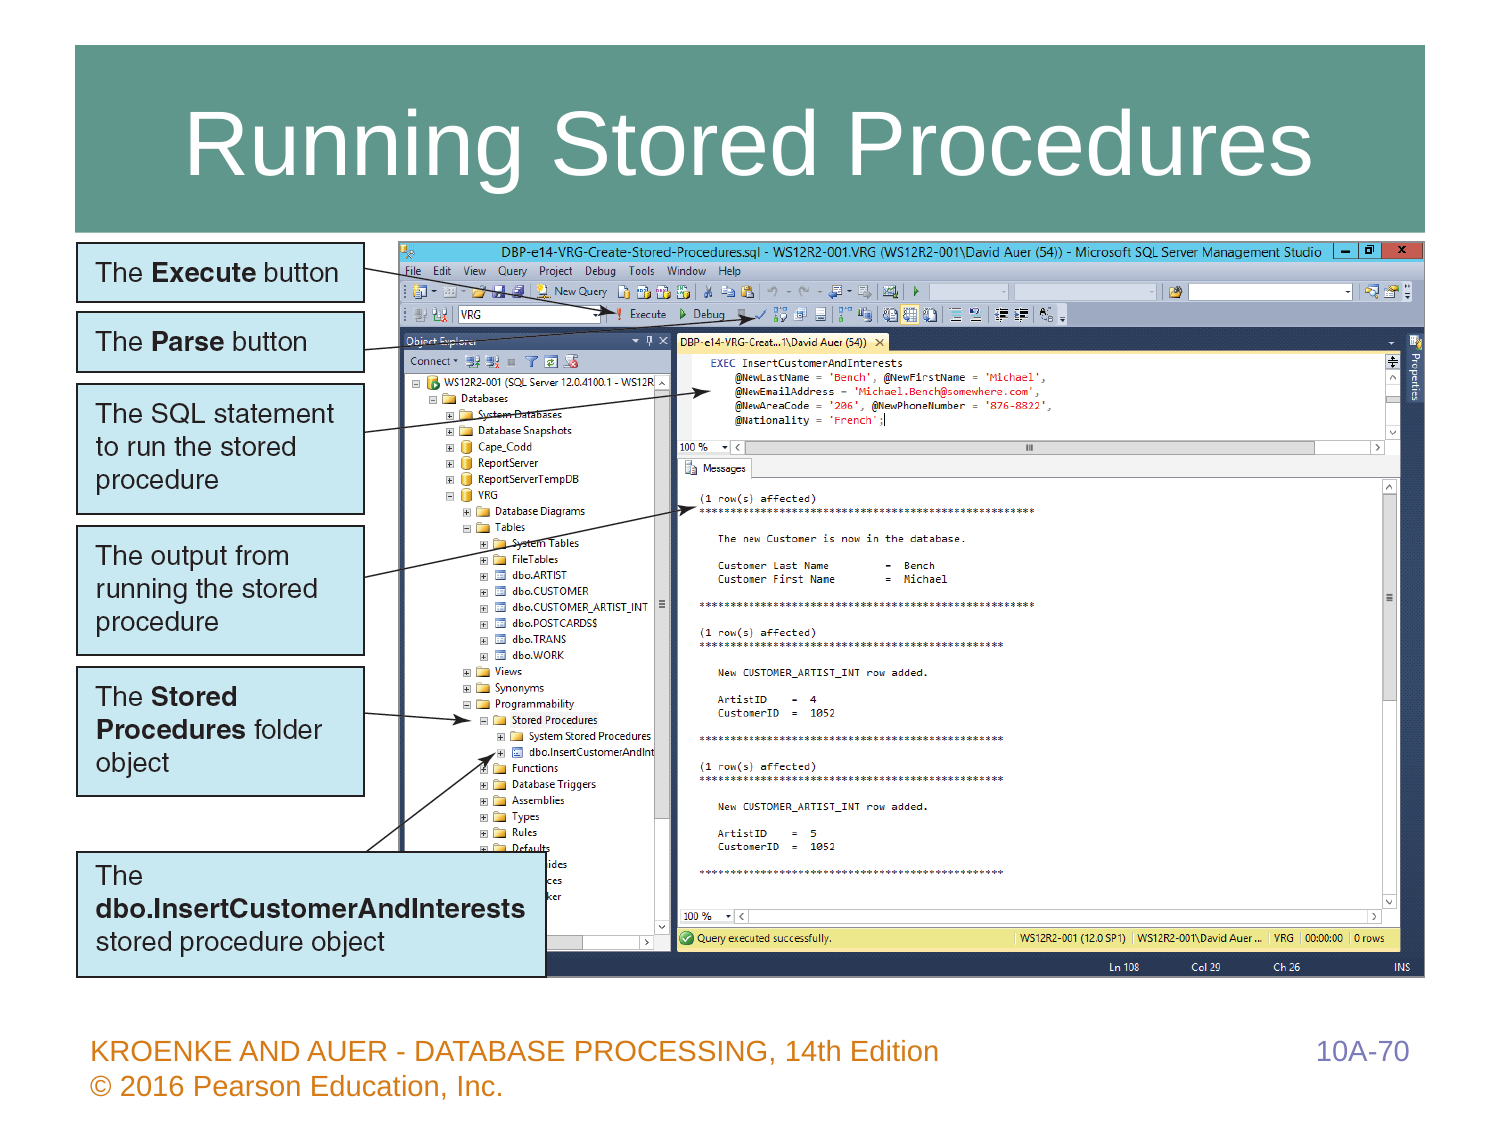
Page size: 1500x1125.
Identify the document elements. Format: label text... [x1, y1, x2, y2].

footer KROENKE AND AUER - DATABASE PROCESSING, 14th Edition © 2016 Pearson Education, Inc. [74, 1024, 963, 1104]
title Running Stored Procedures [74, 44, 1426, 233]
slide_number 10A-70 [1074, 1024, 1426, 1103]
picture [75, 241, 1426, 978]
